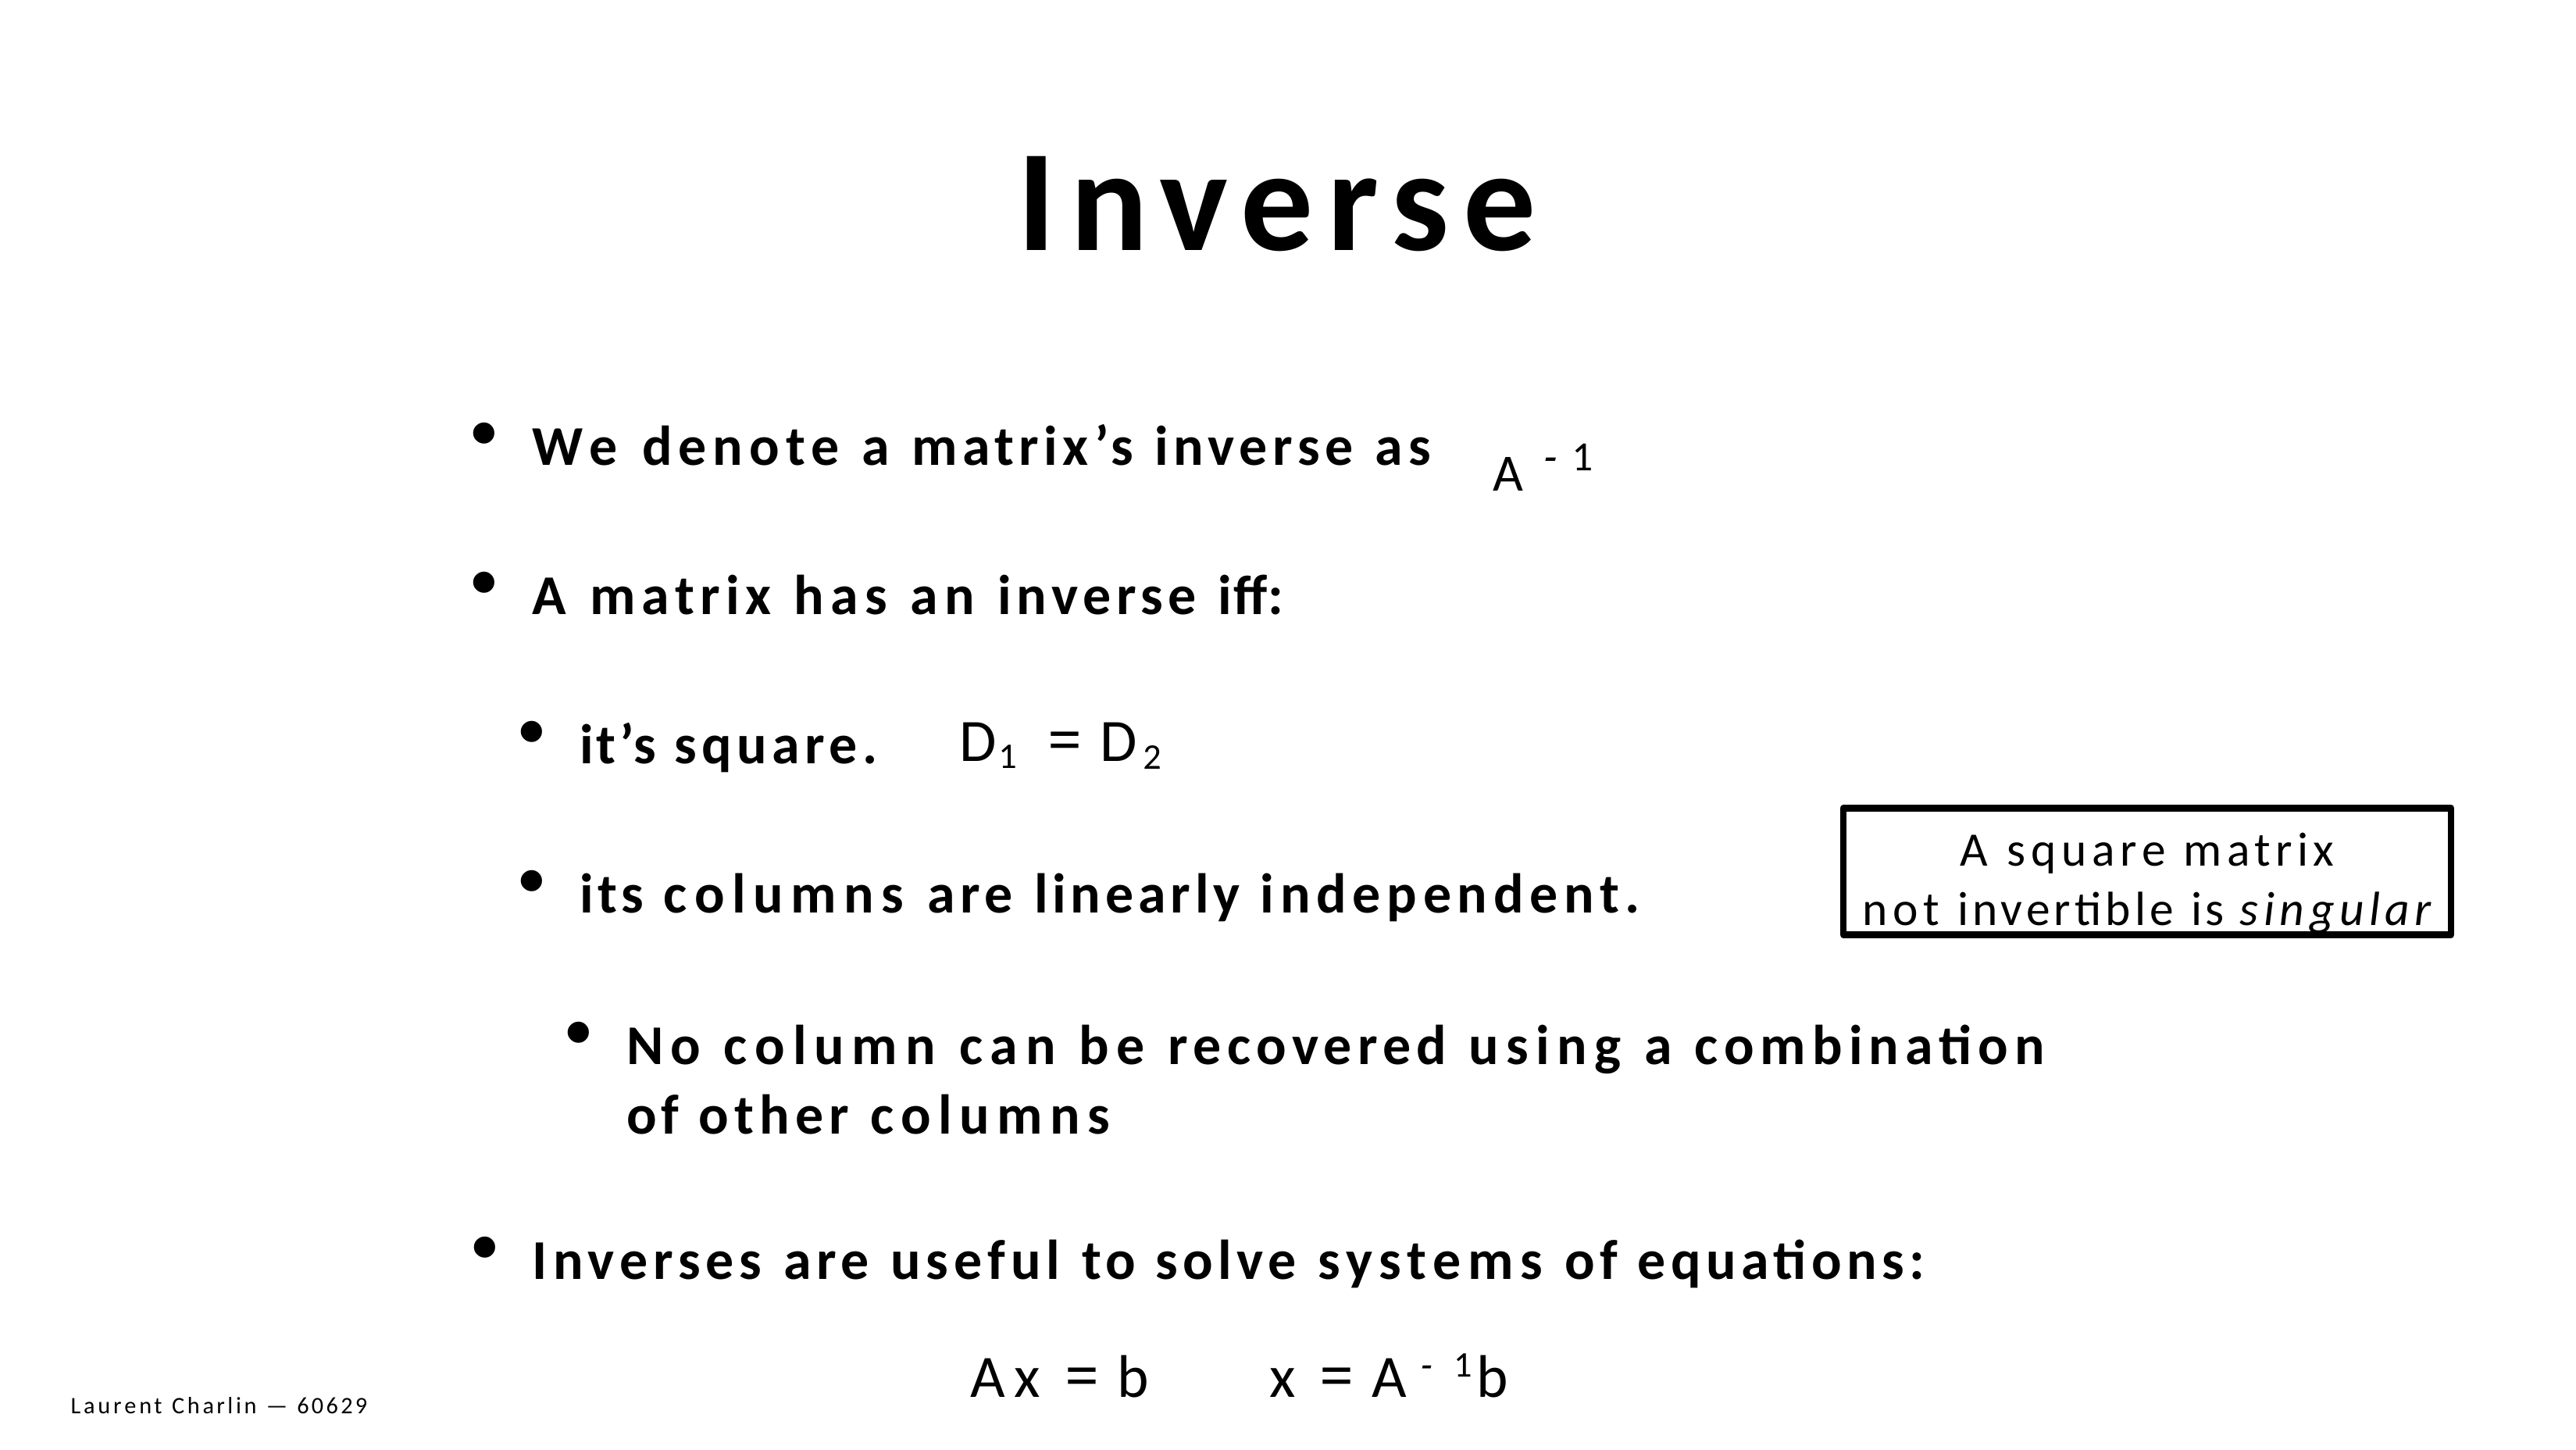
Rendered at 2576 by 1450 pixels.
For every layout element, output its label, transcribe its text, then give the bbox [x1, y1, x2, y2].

text_box No column can be recovered using a combination of other columns Inverses are useful to solve systems of equations: Ax = b x = A-1b [464, 1003, 2078, 1409]
text_box its columns are linearly independent. [516, 855, 1660, 924]
text_box A square matrix not invertible is singular [1843, 808, 2452, 935]
text_box A-1 [1488, 379, 1597, 502]
text_box D1 = D2 [954, 698, 1183, 777]
footer Laurent Charlin — 60629 [69, 1388, 375, 1450]
text_box it’s square. [516, 705, 891, 775]
title Inverse [469, 49, 2107, 348]
text_box We denote a matrix’s inverse as A matrix has an inverse iff: [466, 369, 1456, 626]
